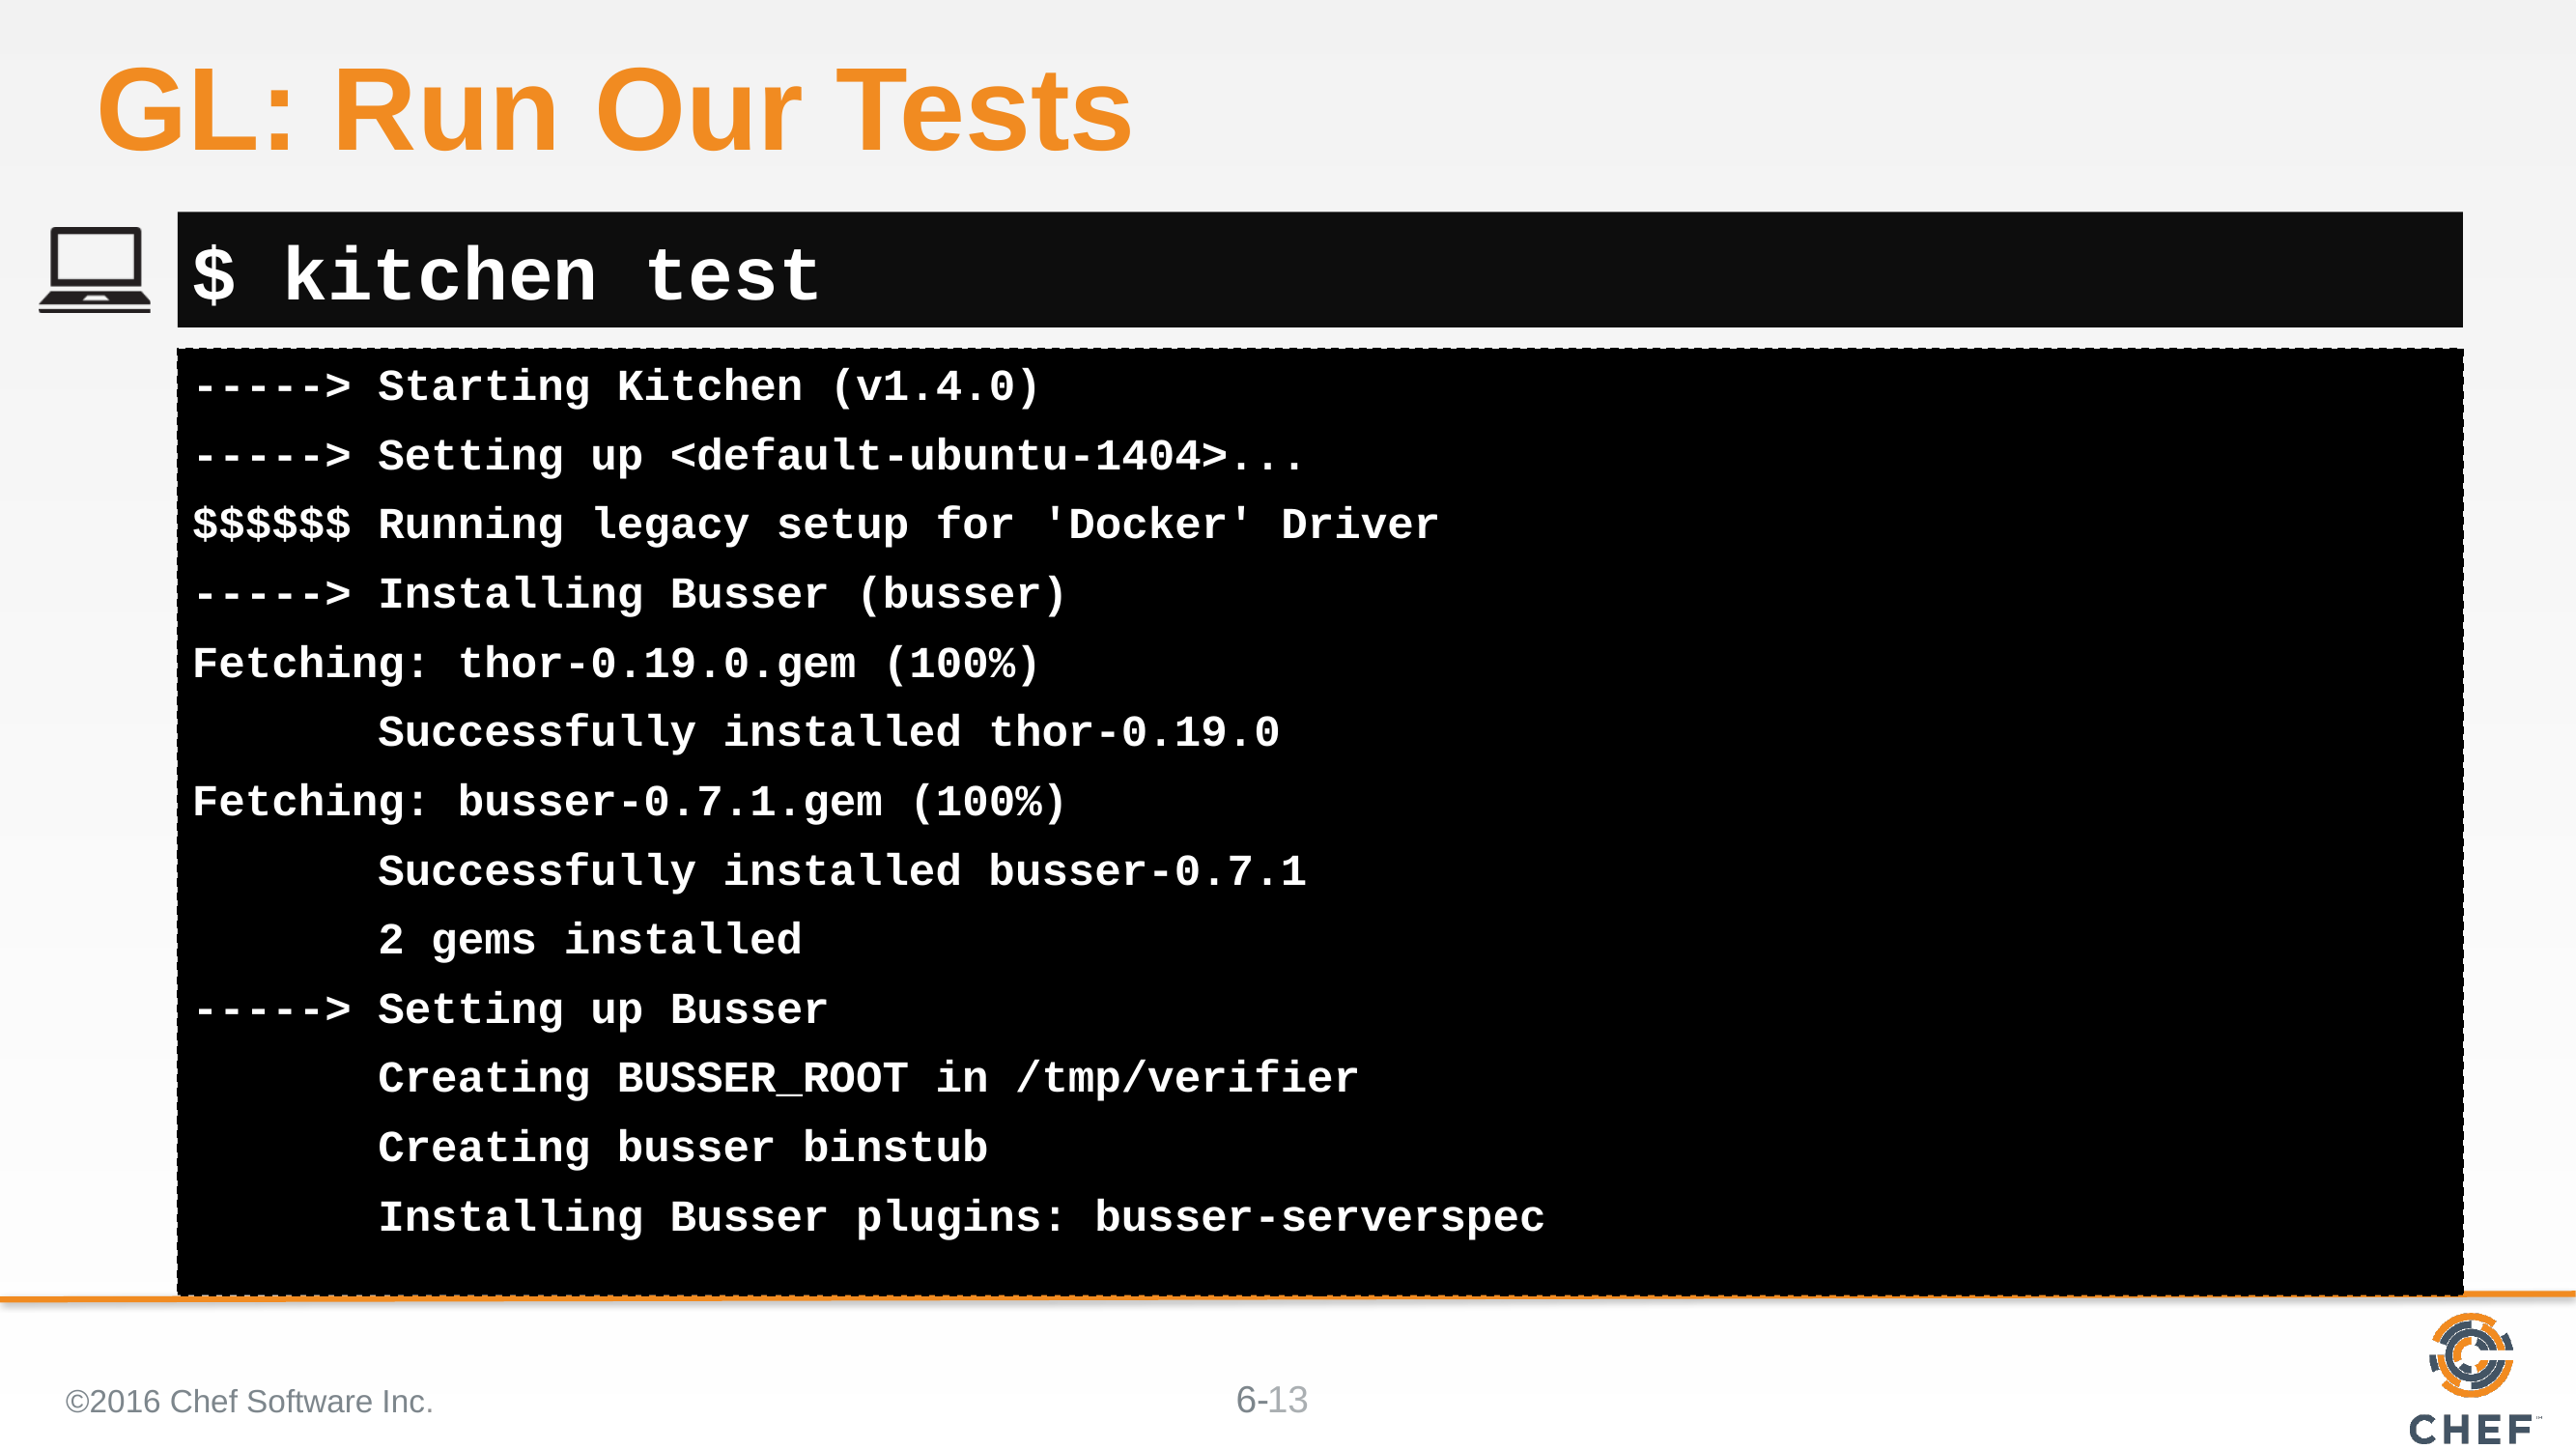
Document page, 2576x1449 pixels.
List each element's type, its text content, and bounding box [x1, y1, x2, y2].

list $ kitchen test [177, 212, 2463, 327]
slide_number 13 [998, 1359, 1578, 1437]
title GL: Run Our Tests [96, 48, 2463, 180]
footer ©2016 Chef Software Inc. [51, 1359, 952, 1440]
picture [2399, 1297, 2550, 1449]
list -----> Starting Kitchen (v1.4.0) -----> Setting up <default-ubuntu-1404>... $$$$$$ Running legacy setup for 'Docker' Driver -----> Installing Busser (busser) Fetching: thor-0.19.0.gem (100%) Successfully installed thor-0.19.0 Fetching: busser-0.7.1.gem (100%) Successfully installed busser-0.7.1 2 gems installed -----> Setting up Busser Creating BUSSER_ROOT in /tmp/verifier Creating busser binstub Installing Busser plugins: busser-serverspec [177, 348, 2464, 1296]
